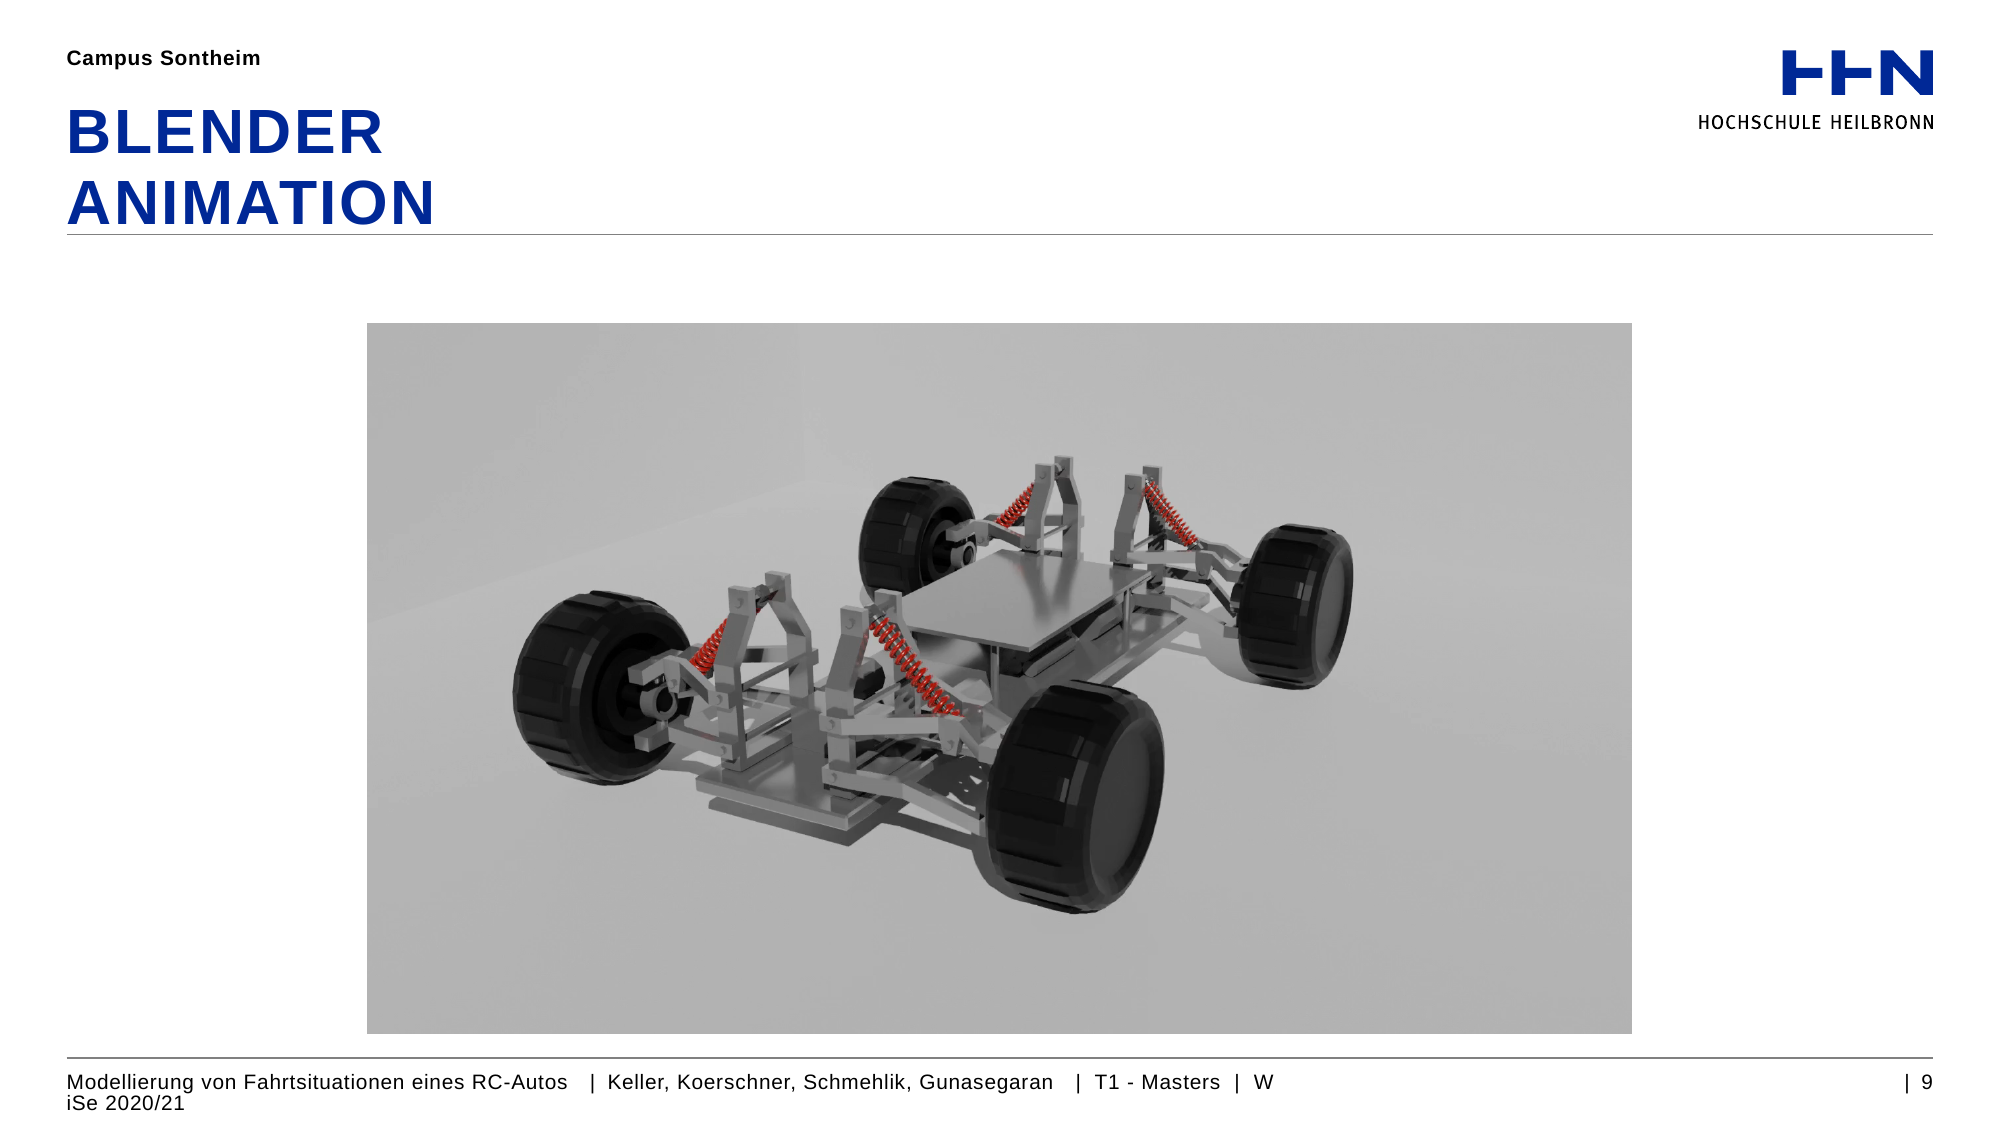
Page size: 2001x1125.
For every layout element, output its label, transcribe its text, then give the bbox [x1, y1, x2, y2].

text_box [366, 322, 1633, 1035]
slide_number | 9 [1621, 1068, 1933, 1105]
slide_number Campus Sontheim [66, 45, 1277, 81]
title Blender Animation [66, 97, 1933, 167]
footer Modellierung von Fahrtsituationen eines RC-Autos | Keller, Koerschner, Schmehlik, Gunasegaran | T1 - Masters | WiSe 2020/21 [66, 1068, 1277, 1105]
